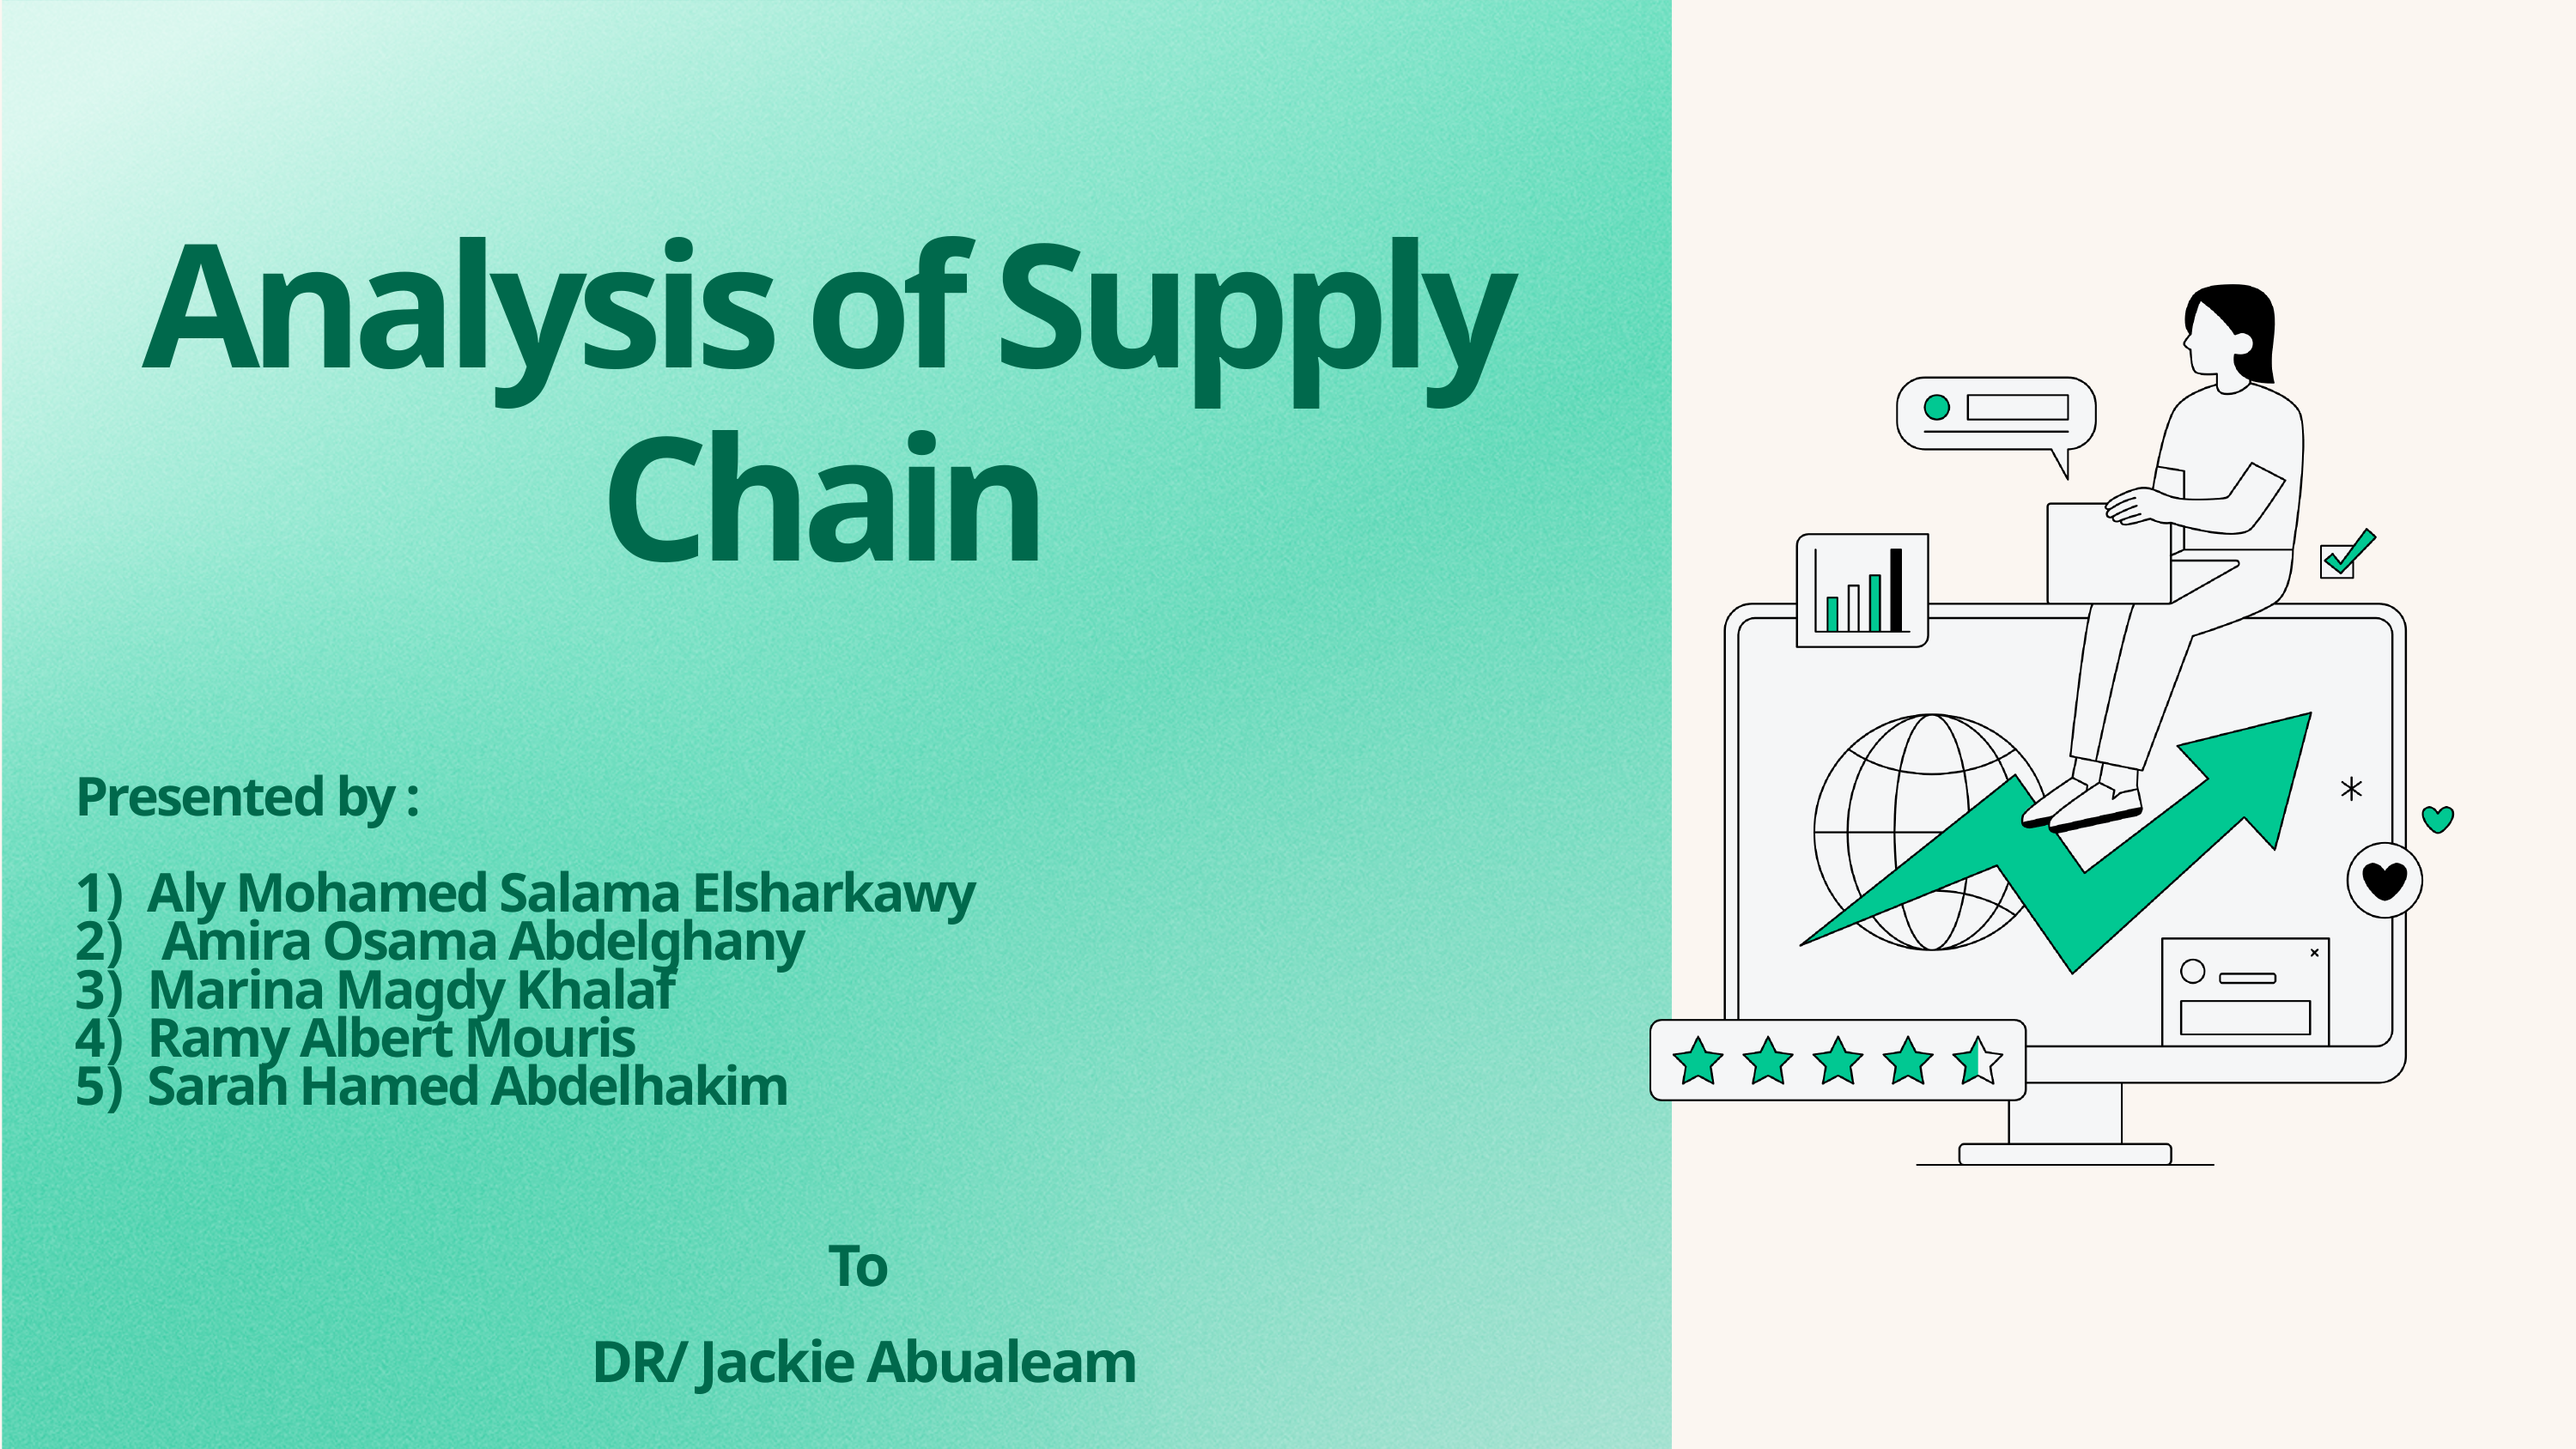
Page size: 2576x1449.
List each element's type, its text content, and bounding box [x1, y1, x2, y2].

text_box [1649, 283, 2459, 1166]
text_box Presented by : Aly Mohamed Salama Elsharkawy Amira Osama Abdelghany Marina Magdy Khalaf Ramy Albert Mouris Sarah Hamed Abdelhakim [75, 778, 1369, 1117]
text_box To DR/ Jackie Abualeam [218, 1249, 1512, 1395]
text_box Analysis of Supply Chain [139, 209, 1512, 596]
text_box [2, 0, 1672, 1449]
